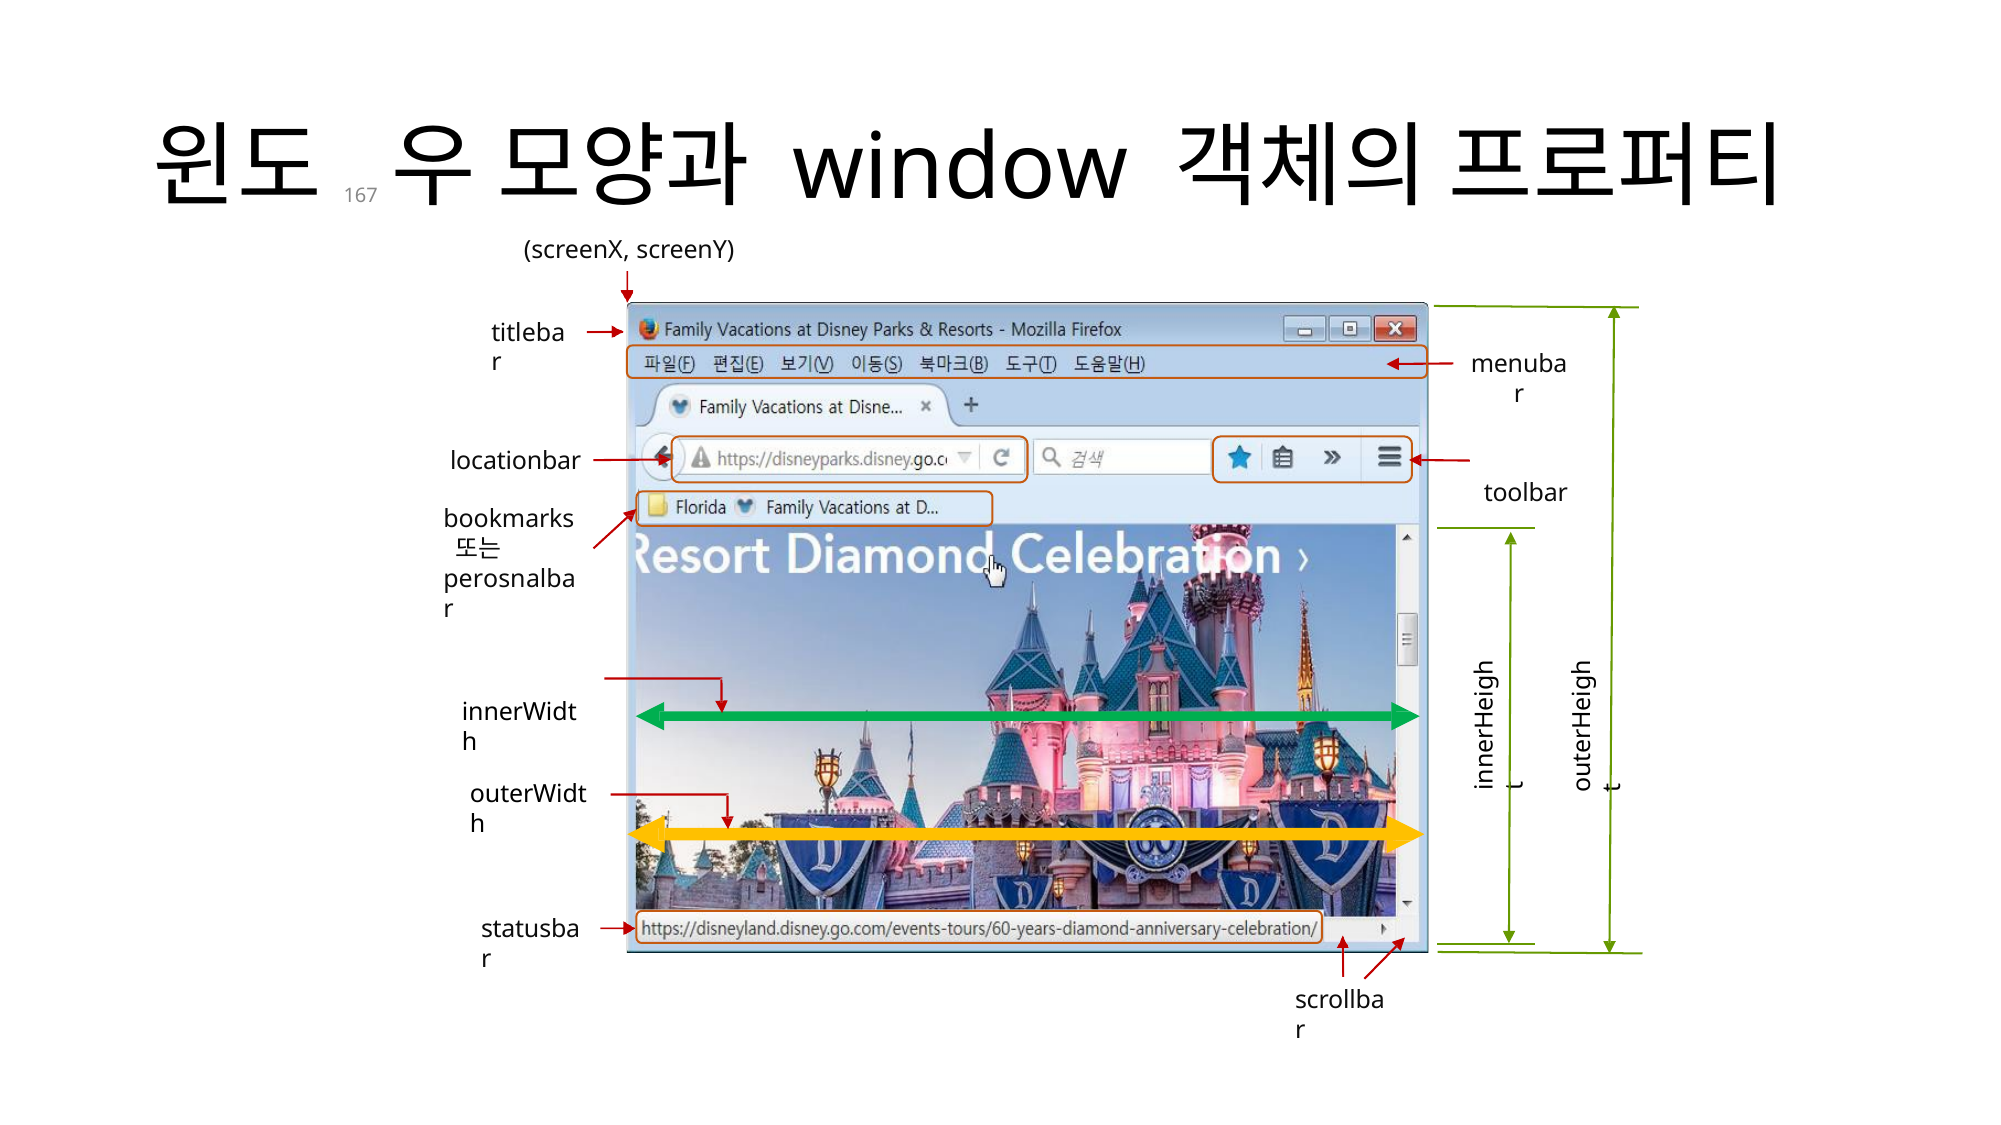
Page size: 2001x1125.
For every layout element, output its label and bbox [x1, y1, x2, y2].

text_box [1437, 531, 1535, 944]
text_box [478, 910, 586, 973]
text_box [1433, 305, 1643, 954]
text_box [1292, 981, 1392, 1044]
text_box [467, 775, 601, 838]
title [150, 41, 1797, 295]
text_box [441, 442, 590, 756]
text_box [1565, 654, 1603, 795]
text_box [592, 271, 1572, 980]
text_box [586, 325, 624, 338]
text_box [1467, 655, 1506, 793]
text_box [489, 313, 573, 376]
